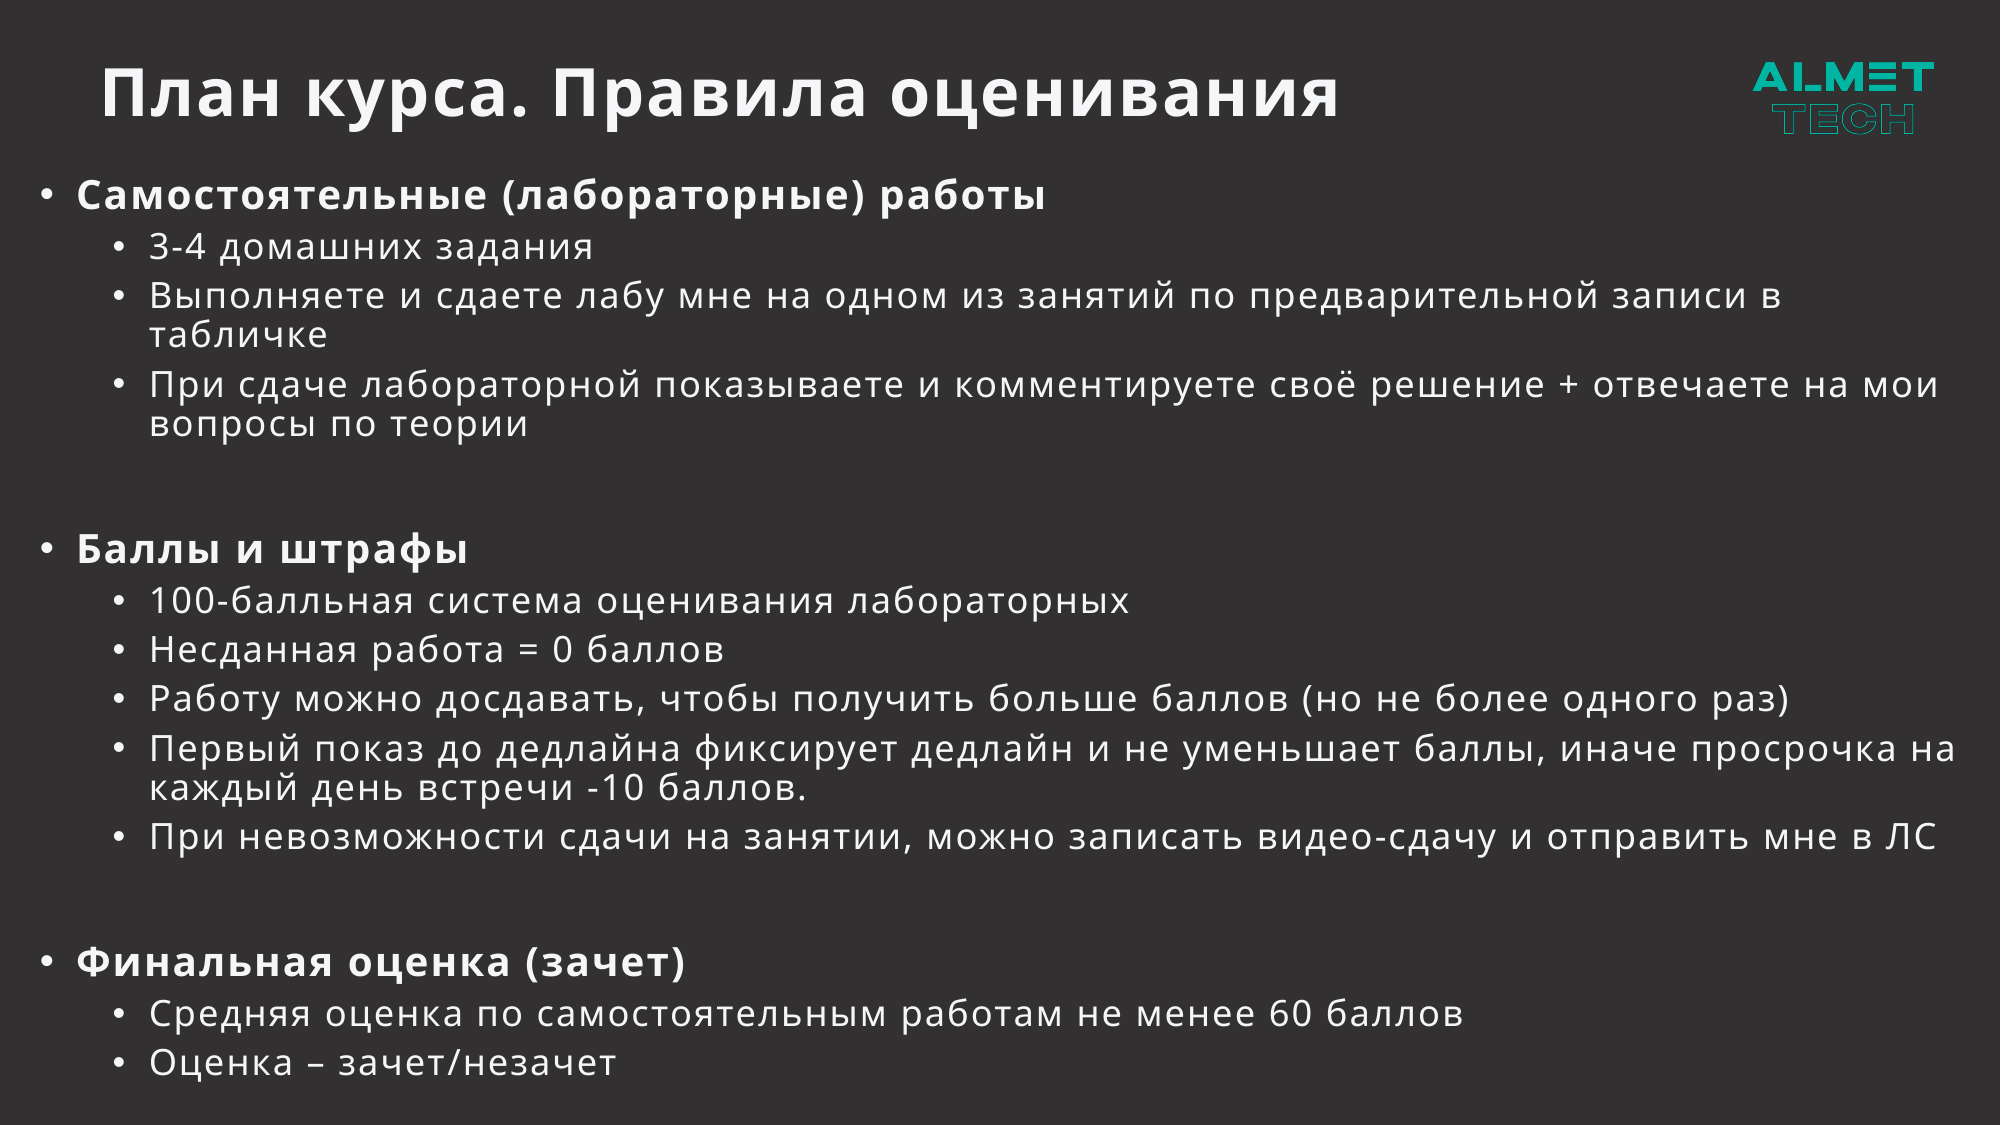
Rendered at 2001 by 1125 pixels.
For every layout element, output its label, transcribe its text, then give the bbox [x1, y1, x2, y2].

title План курса. Правила оценивания [85, 40, 1737, 149]
list Самостоятельные (лабораторные) работы 3-4 домашних задания Выполняете и сдаете лабу мне на одном из занятий по предварительной записи в табличке При сдаче лабораторной показываете и комментируете своё решение + отвечаете на мои вопросы по теории Баллы и штрафы 100-балльная система оценивания лабораторных Несданная работа = 0 баллов Работу можно досдавать, чтобы получить больше баллов (но не более одного раз) Первый показ до дедлайна фиксирует дедлайн и не уменьшает баллы, иначе просрочка на каждый день встречи -10 баллов. При невозможности сдачи на занятии, можно записать видео-сдачу и отправить мне в ЛС Финальная оценка (зачет) Средняя оценка по самостоятельным работам не менее 60 баллов Оценка – зачет/незачет [24, 167, 1976, 1105]
picture [1752, 62, 1934, 135]
